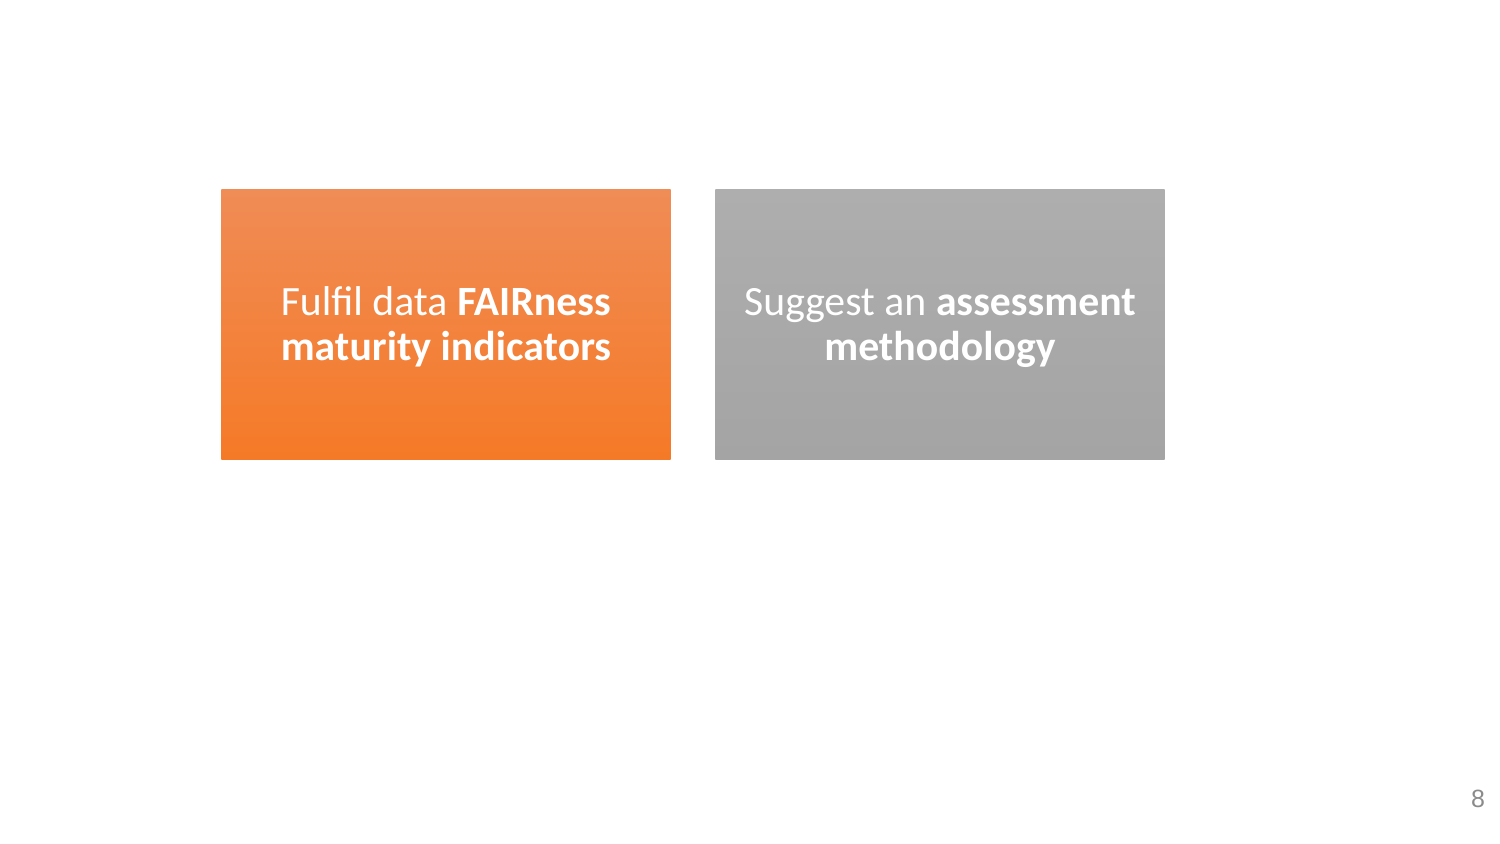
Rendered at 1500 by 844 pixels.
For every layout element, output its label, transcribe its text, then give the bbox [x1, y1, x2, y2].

slide_number 8 [1409, 764, 1500, 830]
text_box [72, 189, 1313, 460]
